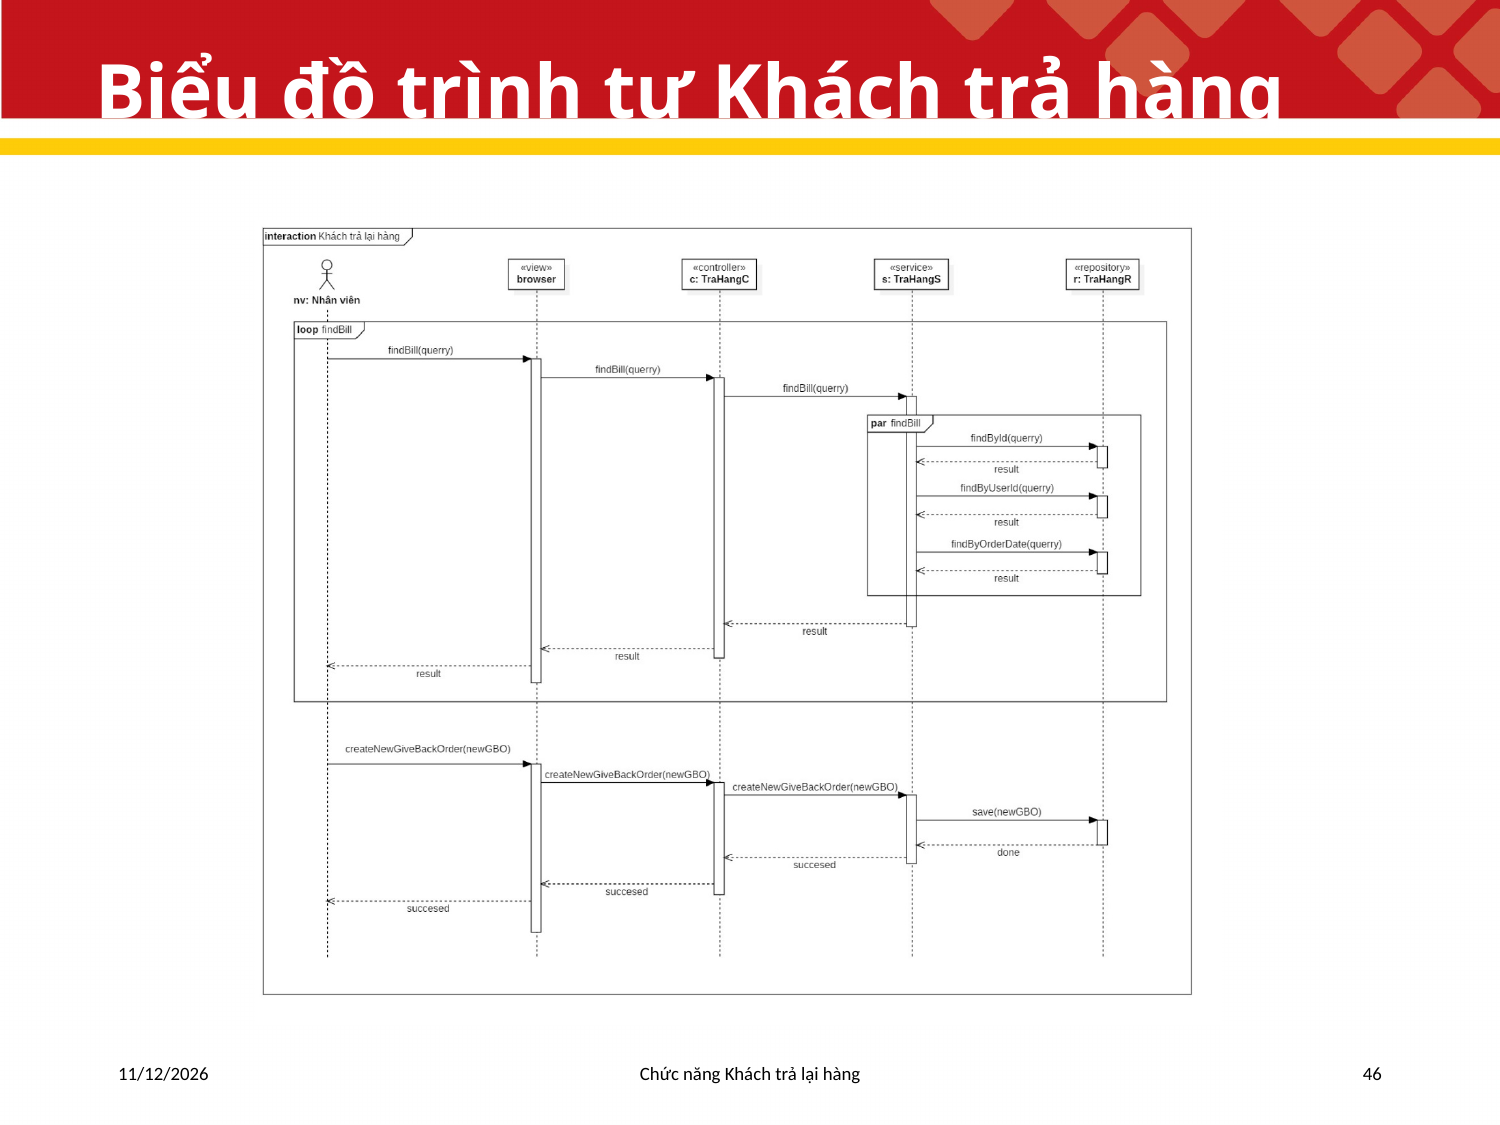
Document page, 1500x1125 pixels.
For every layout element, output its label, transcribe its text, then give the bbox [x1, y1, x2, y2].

slide_number 46 [1059, 1042, 1397, 1103]
footer Chức năng Khách trả lại hàng [496, 1042, 1004, 1103]
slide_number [103, 1042, 441, 1103]
title Biểu đồ trình tự Khách trả hàng [80, 0, 1397, 204]
picture [0, 0, 1500, 1125]
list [255, 220, 1222, 1025]
